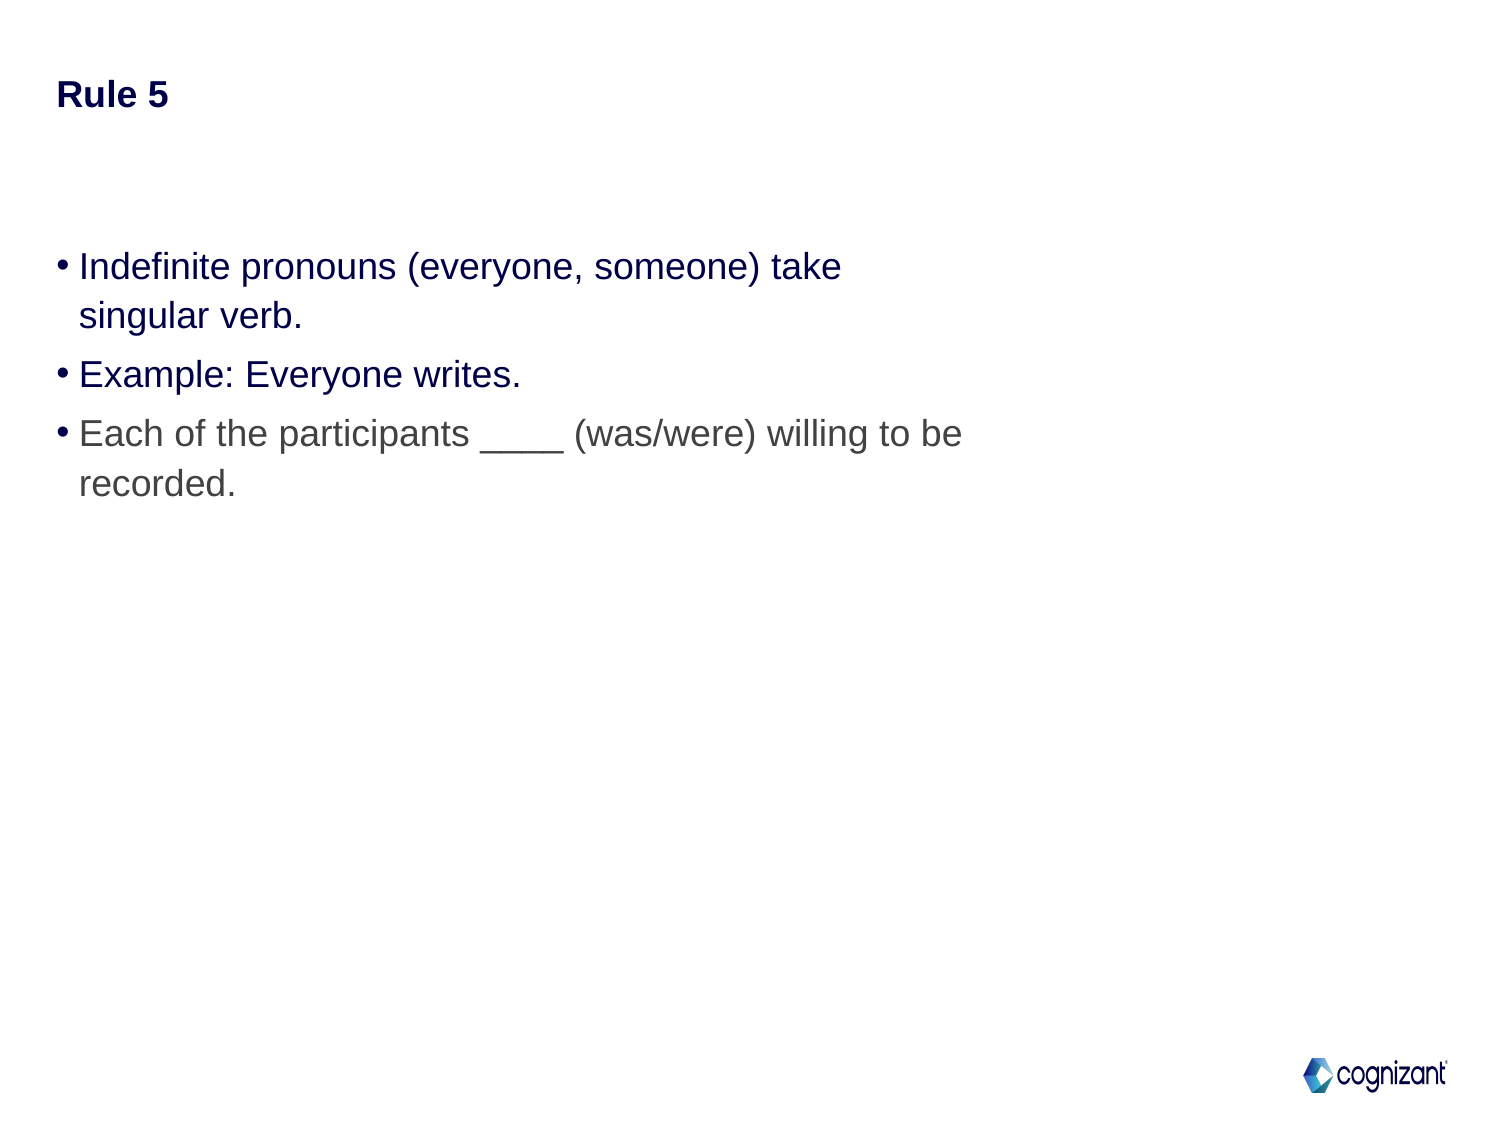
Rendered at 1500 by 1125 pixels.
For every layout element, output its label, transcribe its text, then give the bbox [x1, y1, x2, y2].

list Indefinite pronouns (everyone, someone) take singular verb. Example: Everyone writes. Each of the participants ____ (was/were) willing to be recorded. [56, 237, 982, 1003]
title Rule 5 [56, 75, 1444, 116]
picture [1303, 1058, 1448, 1093]
